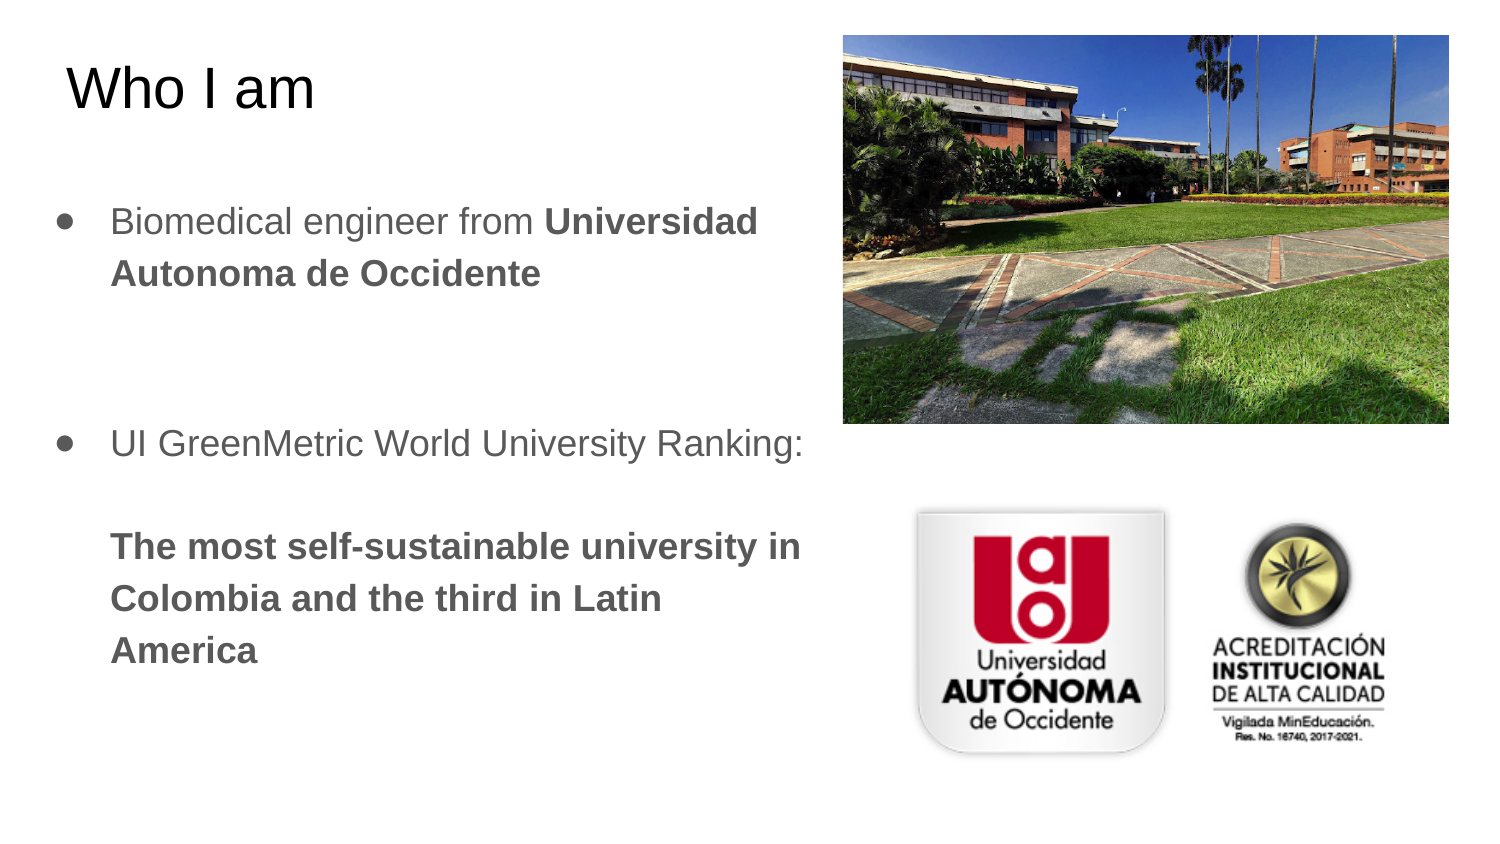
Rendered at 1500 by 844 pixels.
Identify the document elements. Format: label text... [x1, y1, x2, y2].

picture [855, 491, 1436, 773]
list Biomedical engineer from Universidad Autonoma de Occidente UI GreenMetric World University Ranking: The most self-sustainable university in Colombia and the third in Latin America [19, 175, 827, 781]
picture [842, 34, 1450, 425]
title Who I am [51, 35, 840, 129]
